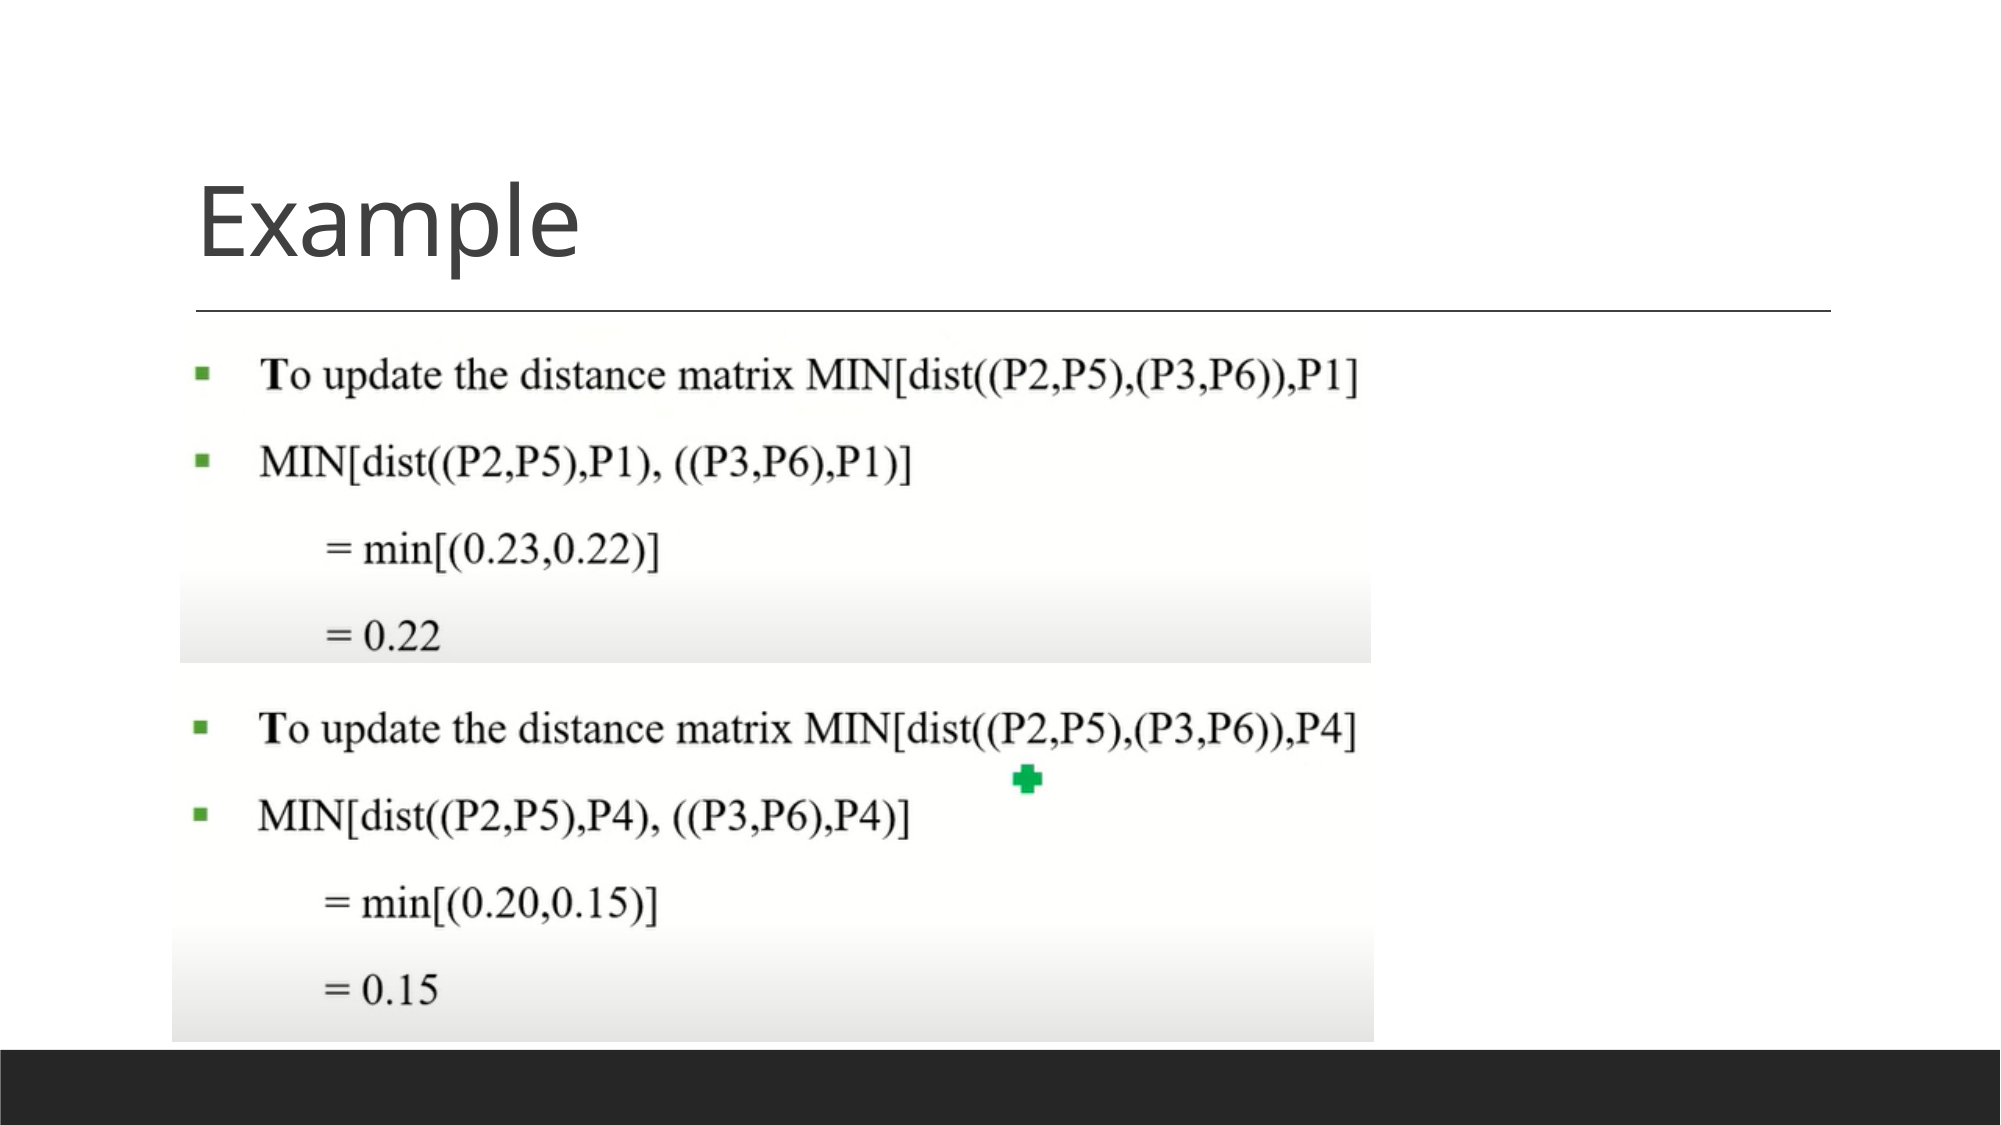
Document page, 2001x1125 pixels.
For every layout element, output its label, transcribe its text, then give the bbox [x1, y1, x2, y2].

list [179, 316, 1372, 659]
title Example [180, 47, 1830, 285]
picture [171, 662, 1375, 1042]
